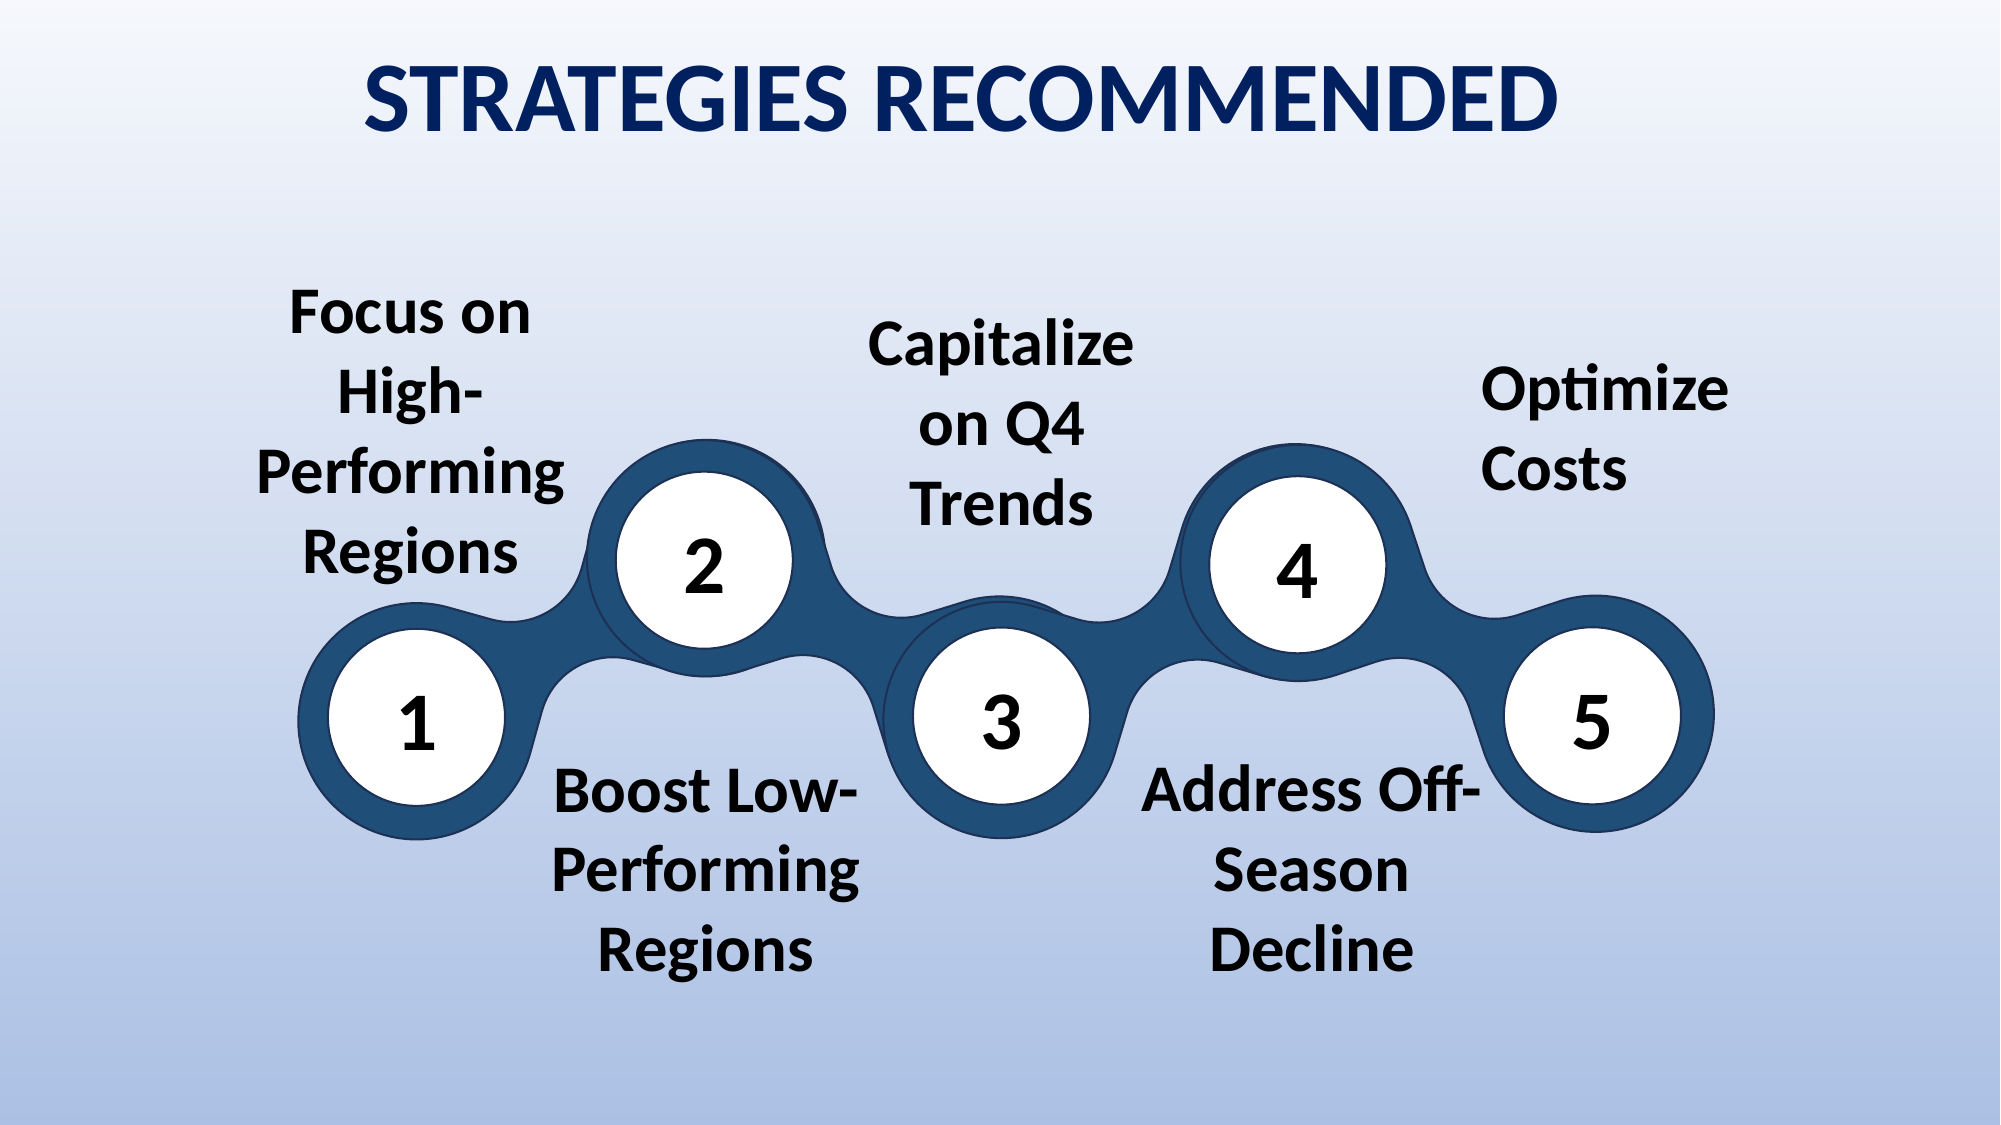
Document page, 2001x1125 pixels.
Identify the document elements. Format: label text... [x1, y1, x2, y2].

text_box 2 [614, 470, 794, 650]
text_box Capitalize on Q4 Trends [828, 291, 1176, 547]
text_box 5 [1502, 626, 1683, 806]
text_box [882, 443, 1290, 840]
text_box Address Off-Season Decline [1114, 737, 1511, 993]
text_box Boost Low-Performing Regions [532, 737, 880, 993]
text_box 4 [1208, 475, 1388, 655]
text_box [297, 548, 656, 841]
text_box Optimize Costs [1466, 336, 1829, 512]
text_box 1 [326, 627, 507, 807]
text_box 3 [911, 626, 1092, 806]
text_box STRATEGIES RECOMMENDED [348, 24, 1583, 159]
text_box Focus on High-Performing Regions [237, 259, 584, 594]
text_box [1179, 443, 1715, 833]
text_box [585, 439, 1062, 745]
